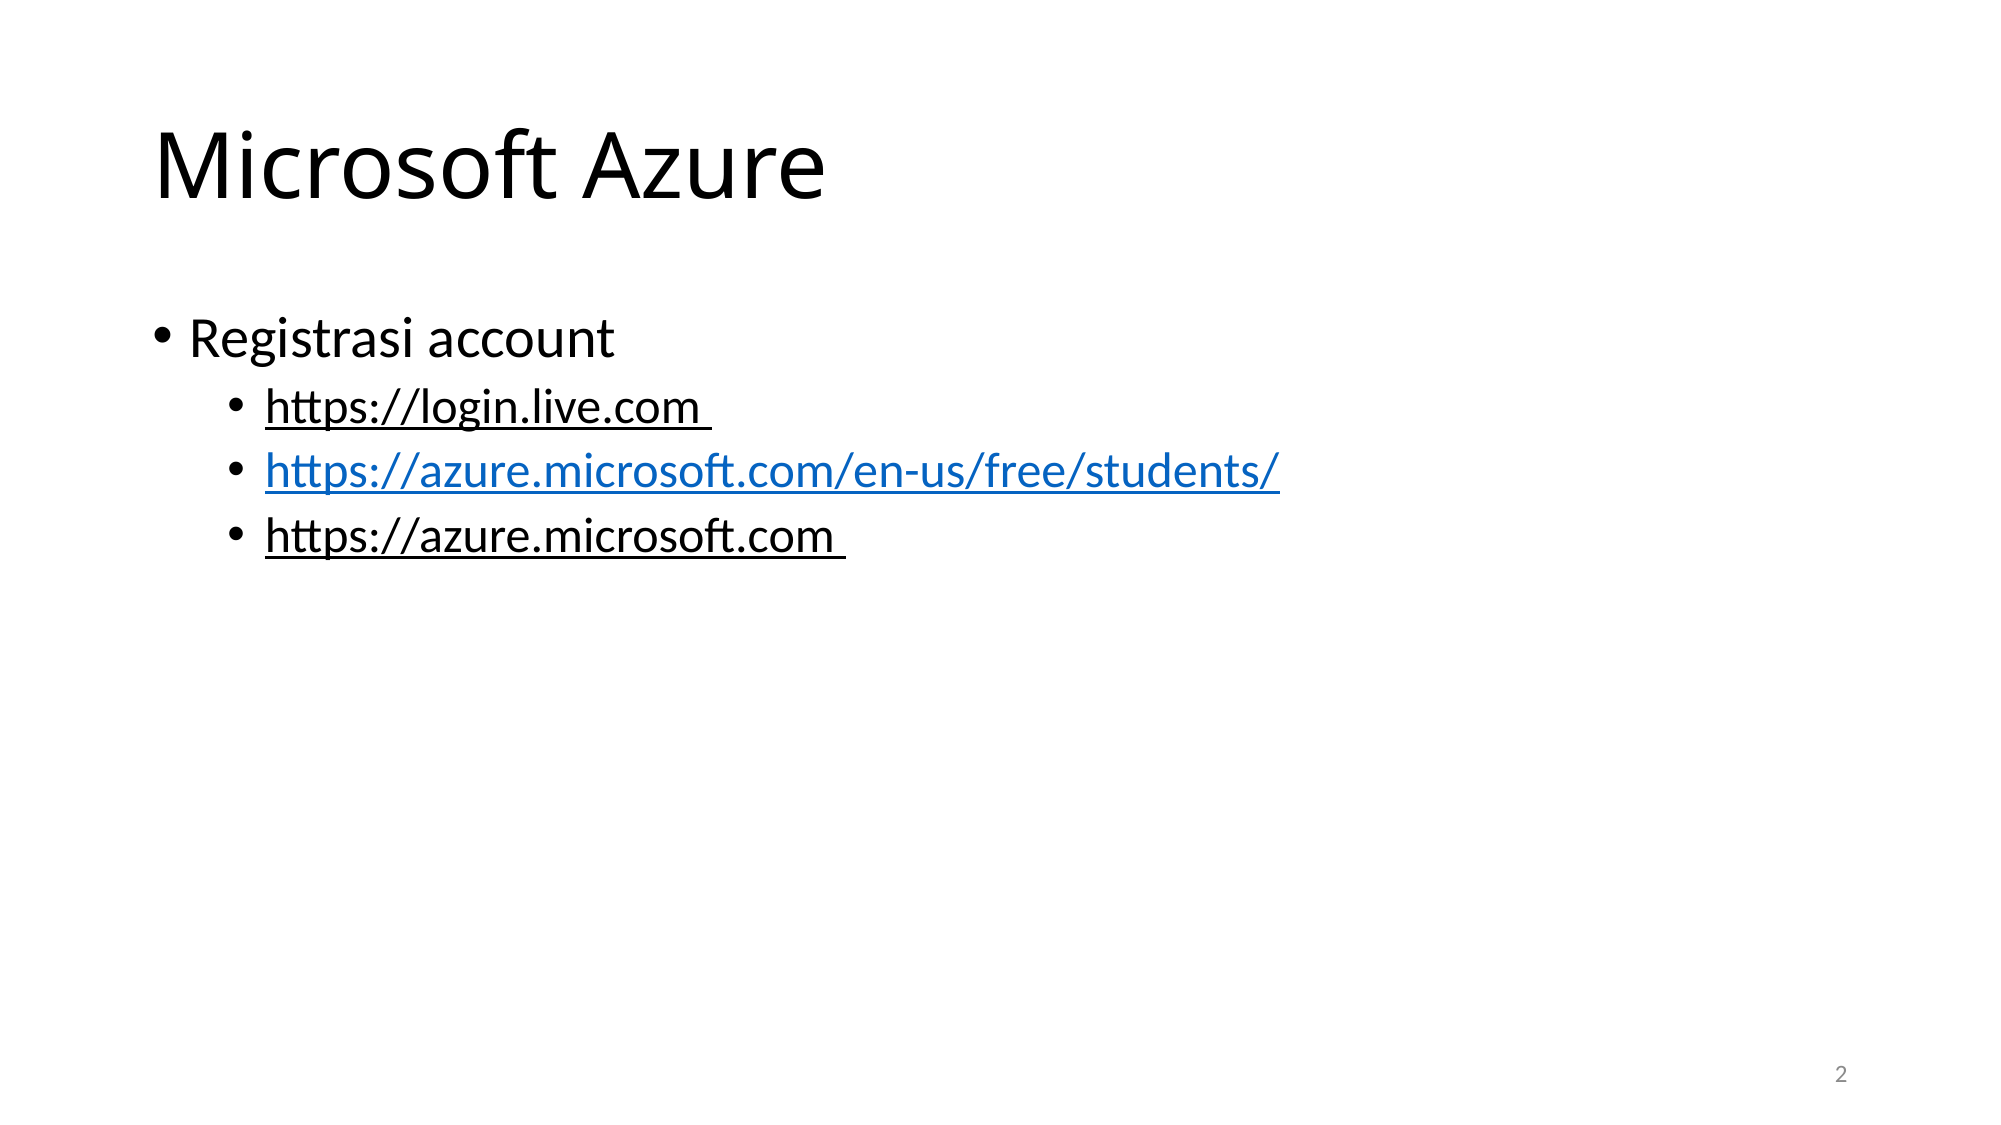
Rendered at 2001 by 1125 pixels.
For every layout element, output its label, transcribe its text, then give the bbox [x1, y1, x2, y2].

slide_number 2 [1412, 1042, 1863, 1103]
title Microsoft Azure [137, 59, 1863, 278]
list Registrasi account https://login.live.com https://azure.microsoft.com/en-us/free/students/ https://azure.microsoft.com [137, 299, 1863, 1014]
